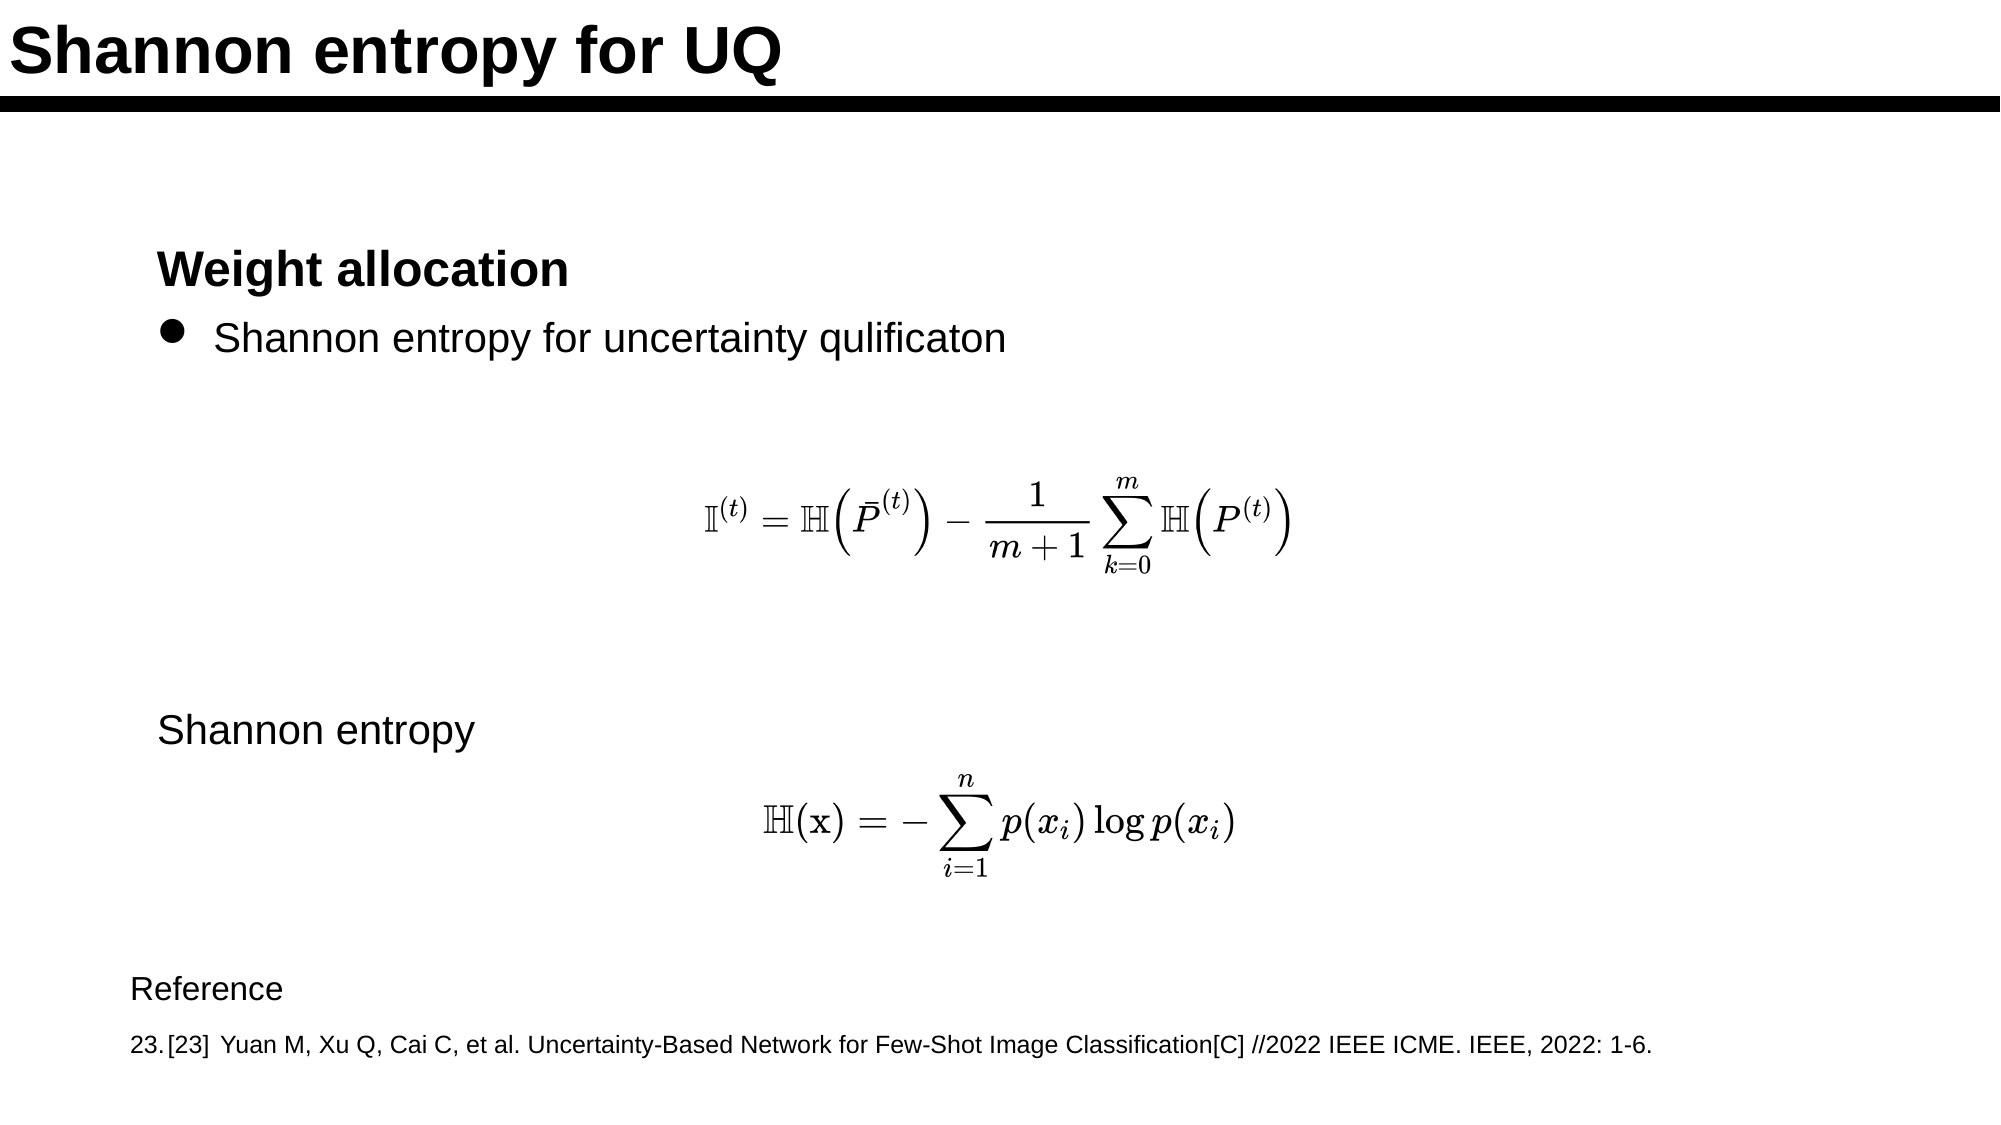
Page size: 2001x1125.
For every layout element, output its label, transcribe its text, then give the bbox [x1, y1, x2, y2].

picture [704, 473, 1296, 579]
text_box Shannon entropy for UQ [0, 0, 1696, 95]
picture [763, 770, 1237, 883]
text_box Shannon entropy [142, 681, 499, 761]
text_box Weight allocation Shannon entropy for uncertainty qulificaton [142, 210, 1447, 369]
text_box Reference [23] Yuan M, Xu Q, Cai C, et al. Uncertainty-Based Network for Few-Shot Image Classification[C] //2022 IEEE ICME. IEEE, 2022: 1-6. [115, 959, 1938, 1069]
